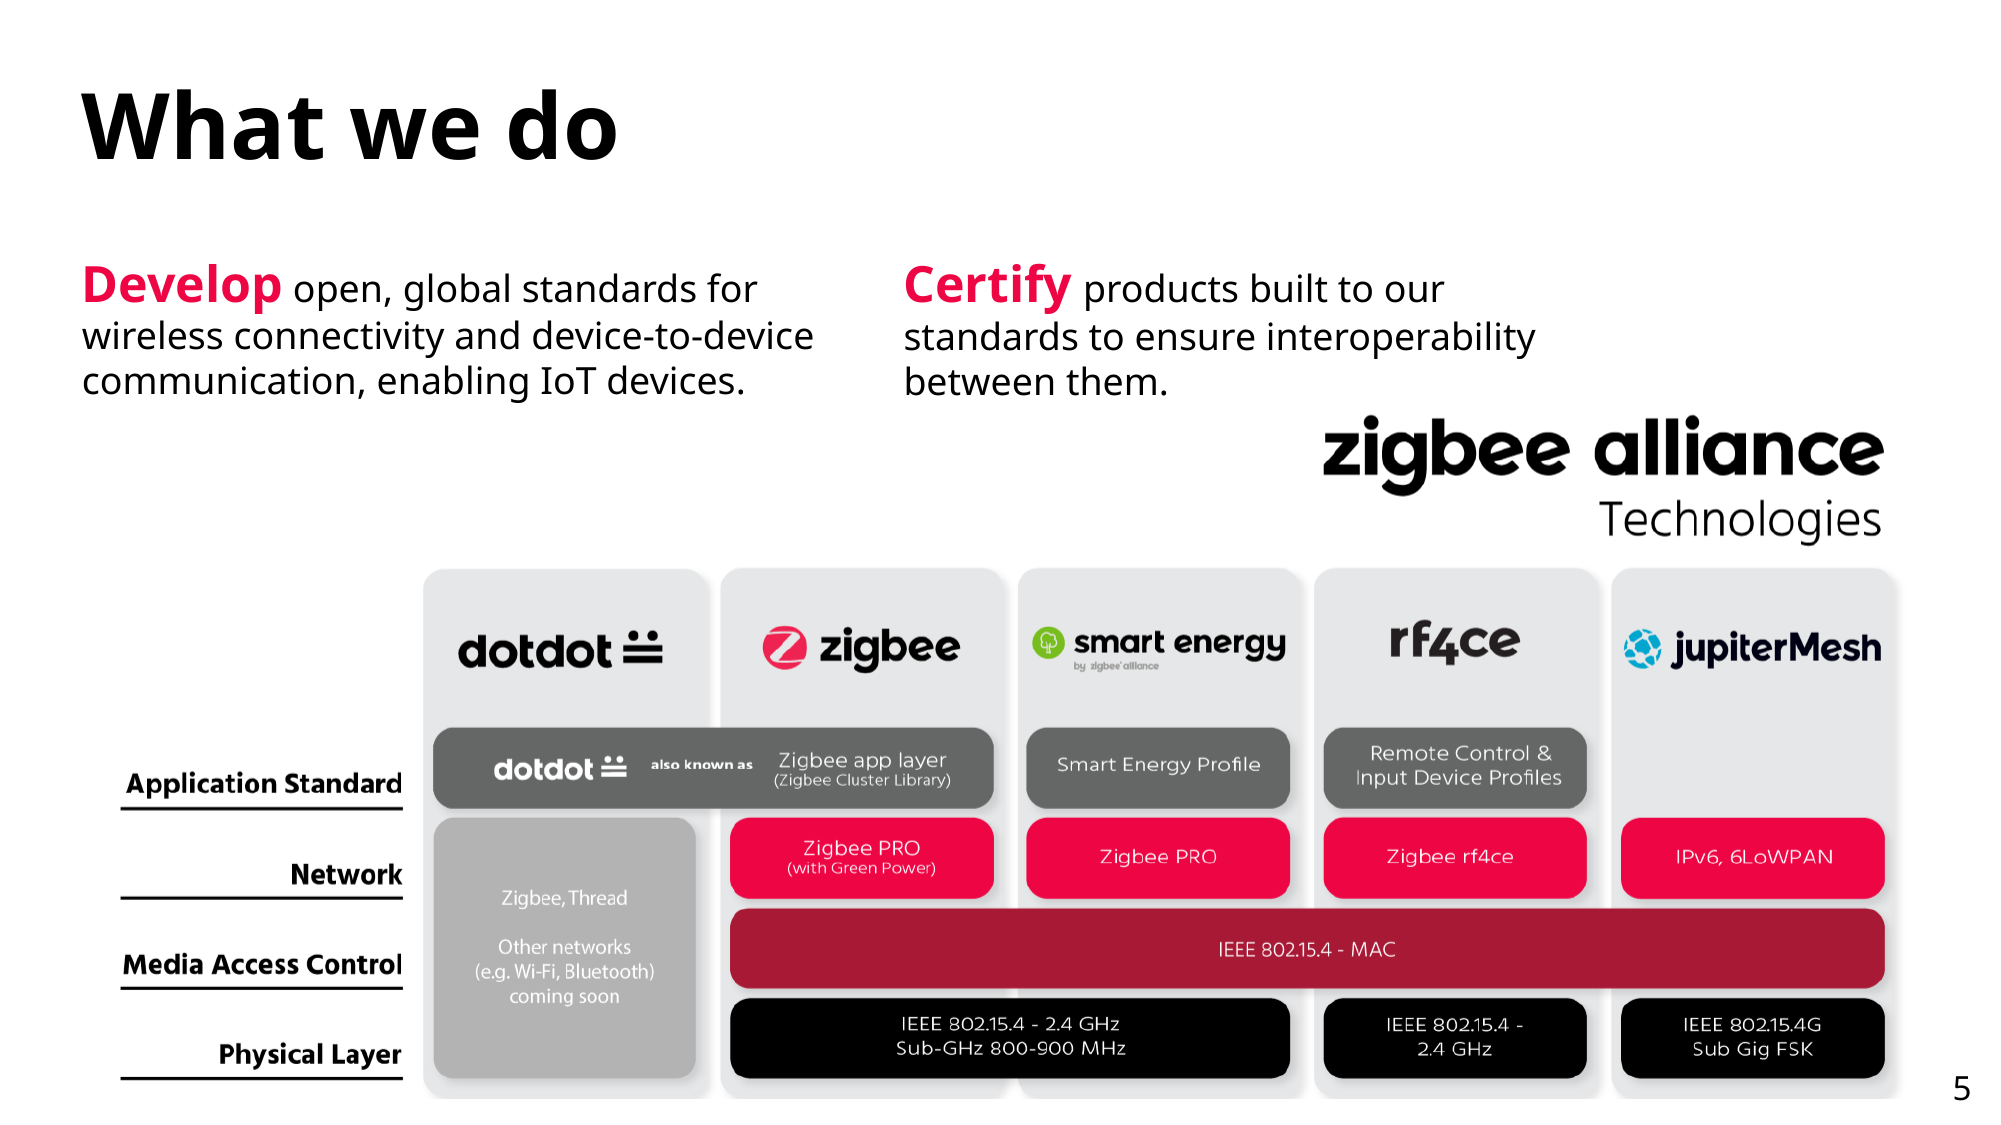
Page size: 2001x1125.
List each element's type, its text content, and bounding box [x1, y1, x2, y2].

text_box Develop open, global standards for wireless connectivity and device-to-device communication, enabling IoT devices. [67, 244, 856, 410]
text_box What we do [67, 20, 1793, 239]
picture [111, 389, 1911, 1100]
text_box Certify products built to our standards to ensure interoperability between them. [813, 245, 1624, 386]
